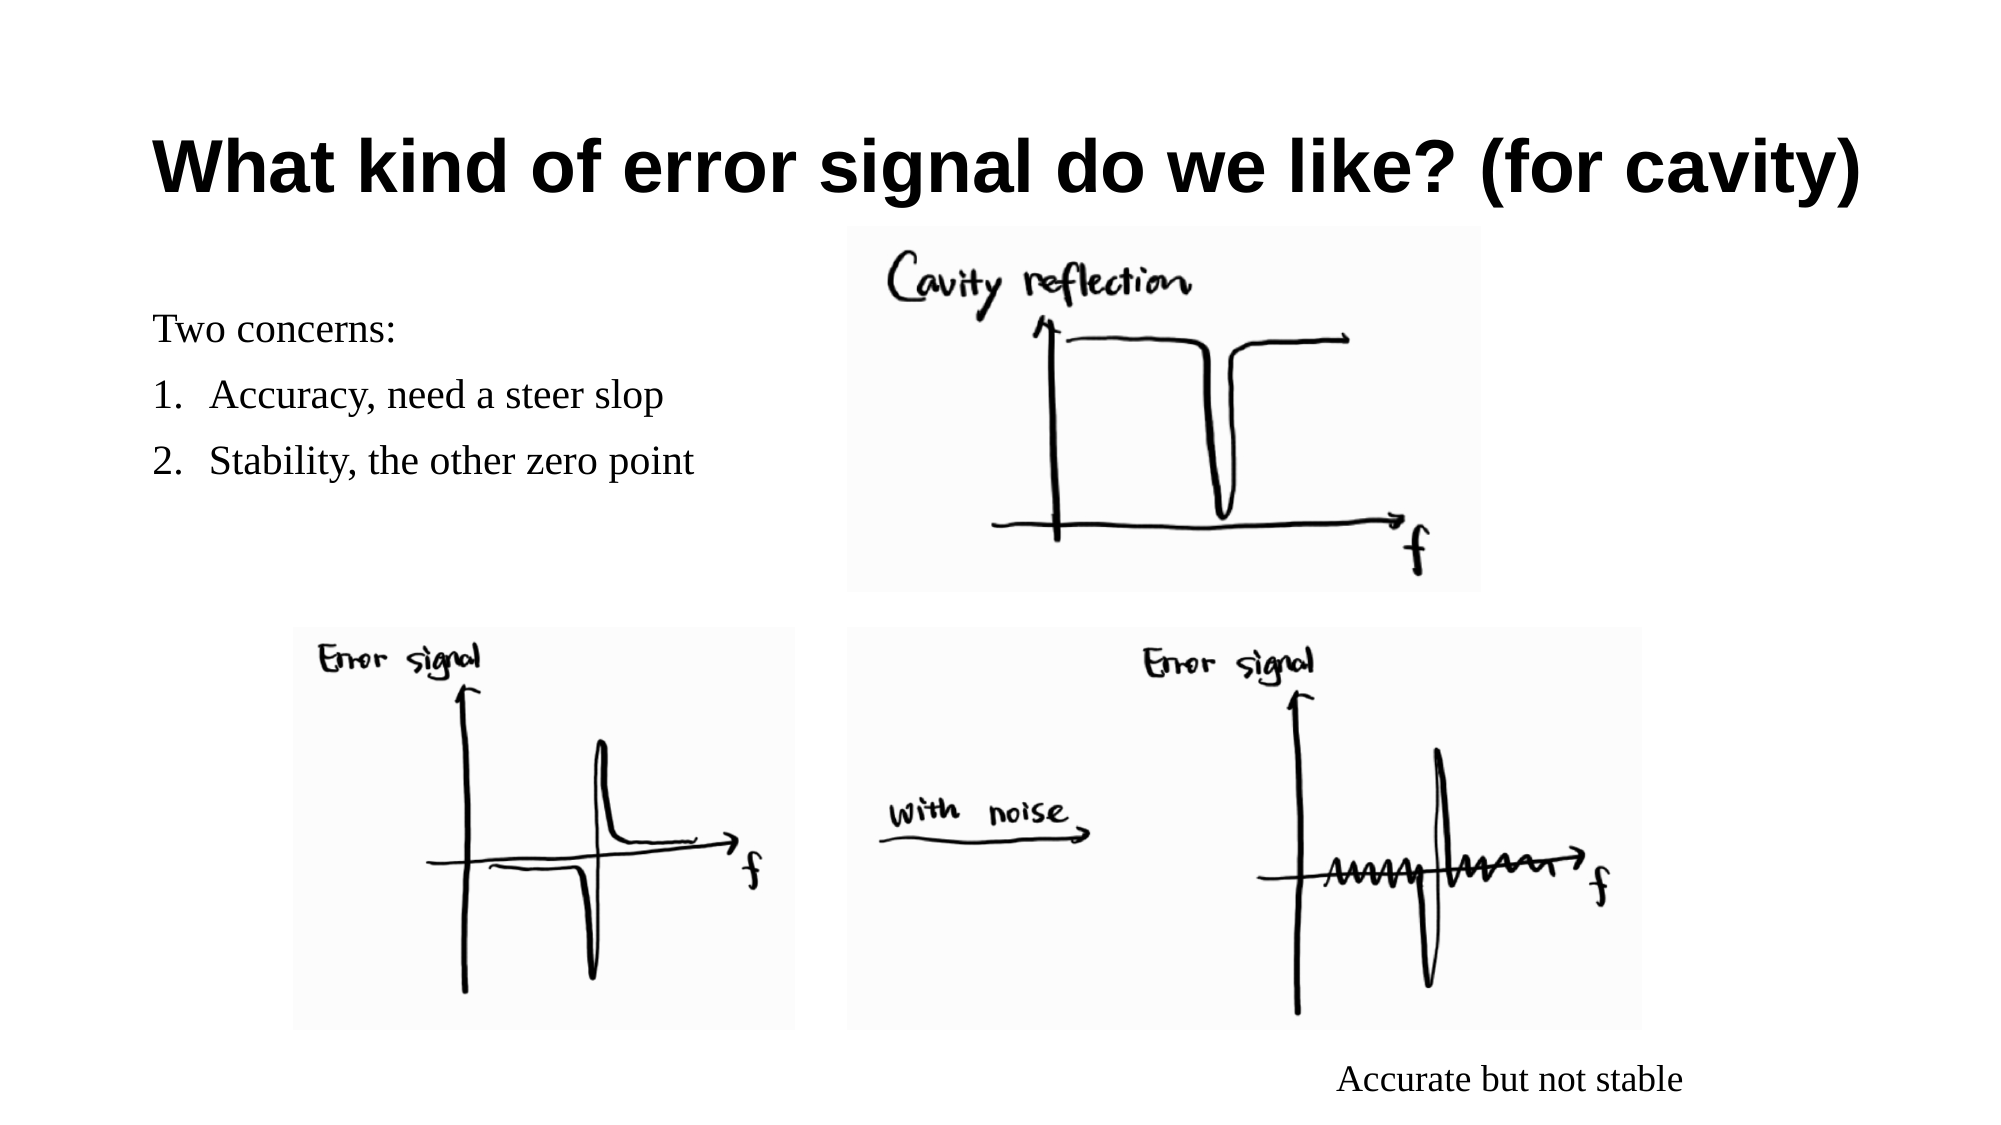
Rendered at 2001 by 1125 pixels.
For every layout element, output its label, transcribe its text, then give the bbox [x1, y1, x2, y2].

title What kind of error signal do we like? (for cavity) [137, 59, 1885, 278]
list Two concerns: Accuracy, need a steer slop Stability, the other zero point [137, 299, 747, 519]
picture [293, 627, 795, 1030]
picture [847, 226, 1481, 592]
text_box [847, 627, 1701, 1107]
